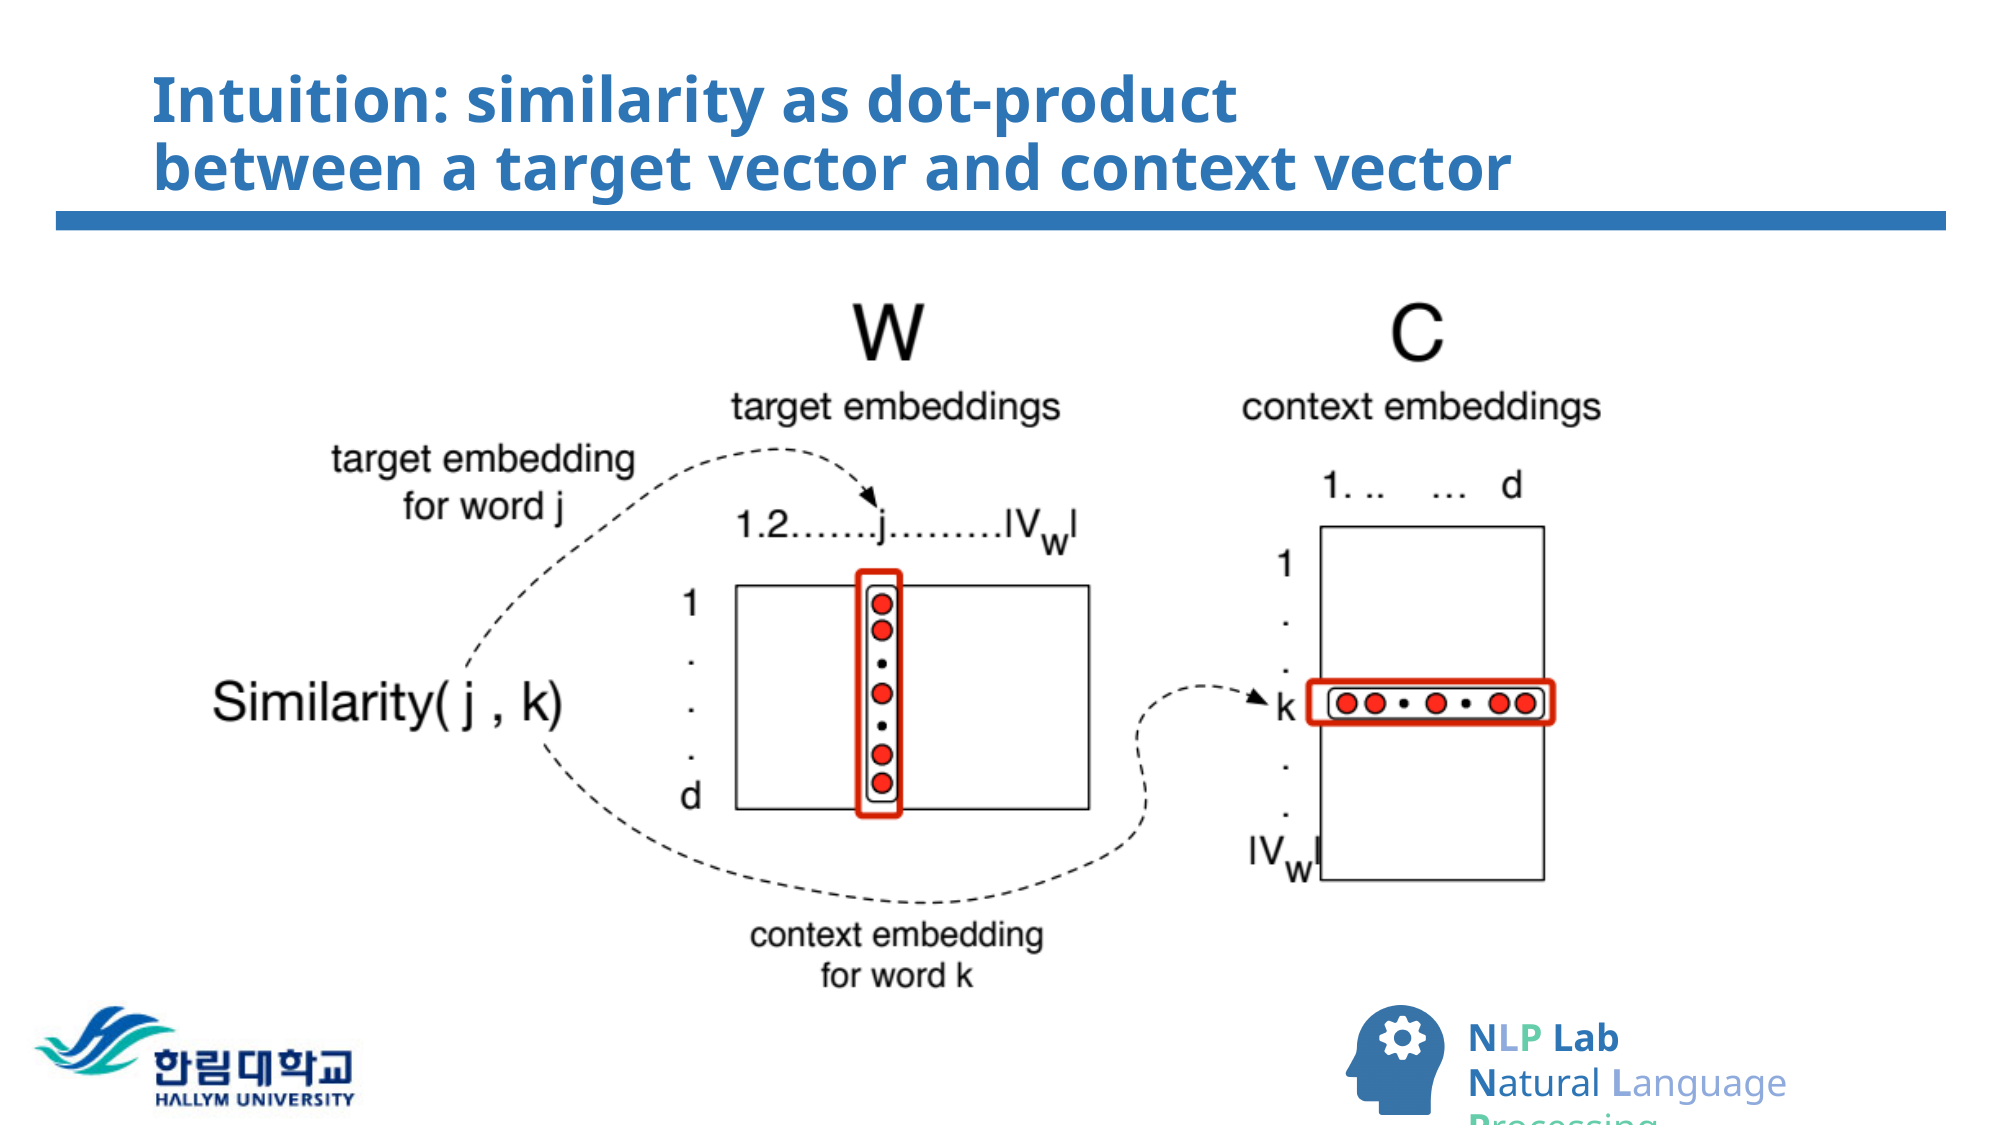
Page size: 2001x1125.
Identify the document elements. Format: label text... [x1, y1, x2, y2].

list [201, 274, 1611, 1004]
picture [27, 1000, 370, 1120]
title Intuition: similarity as dot-product between a target vector and context vector [137, 59, 1863, 212]
